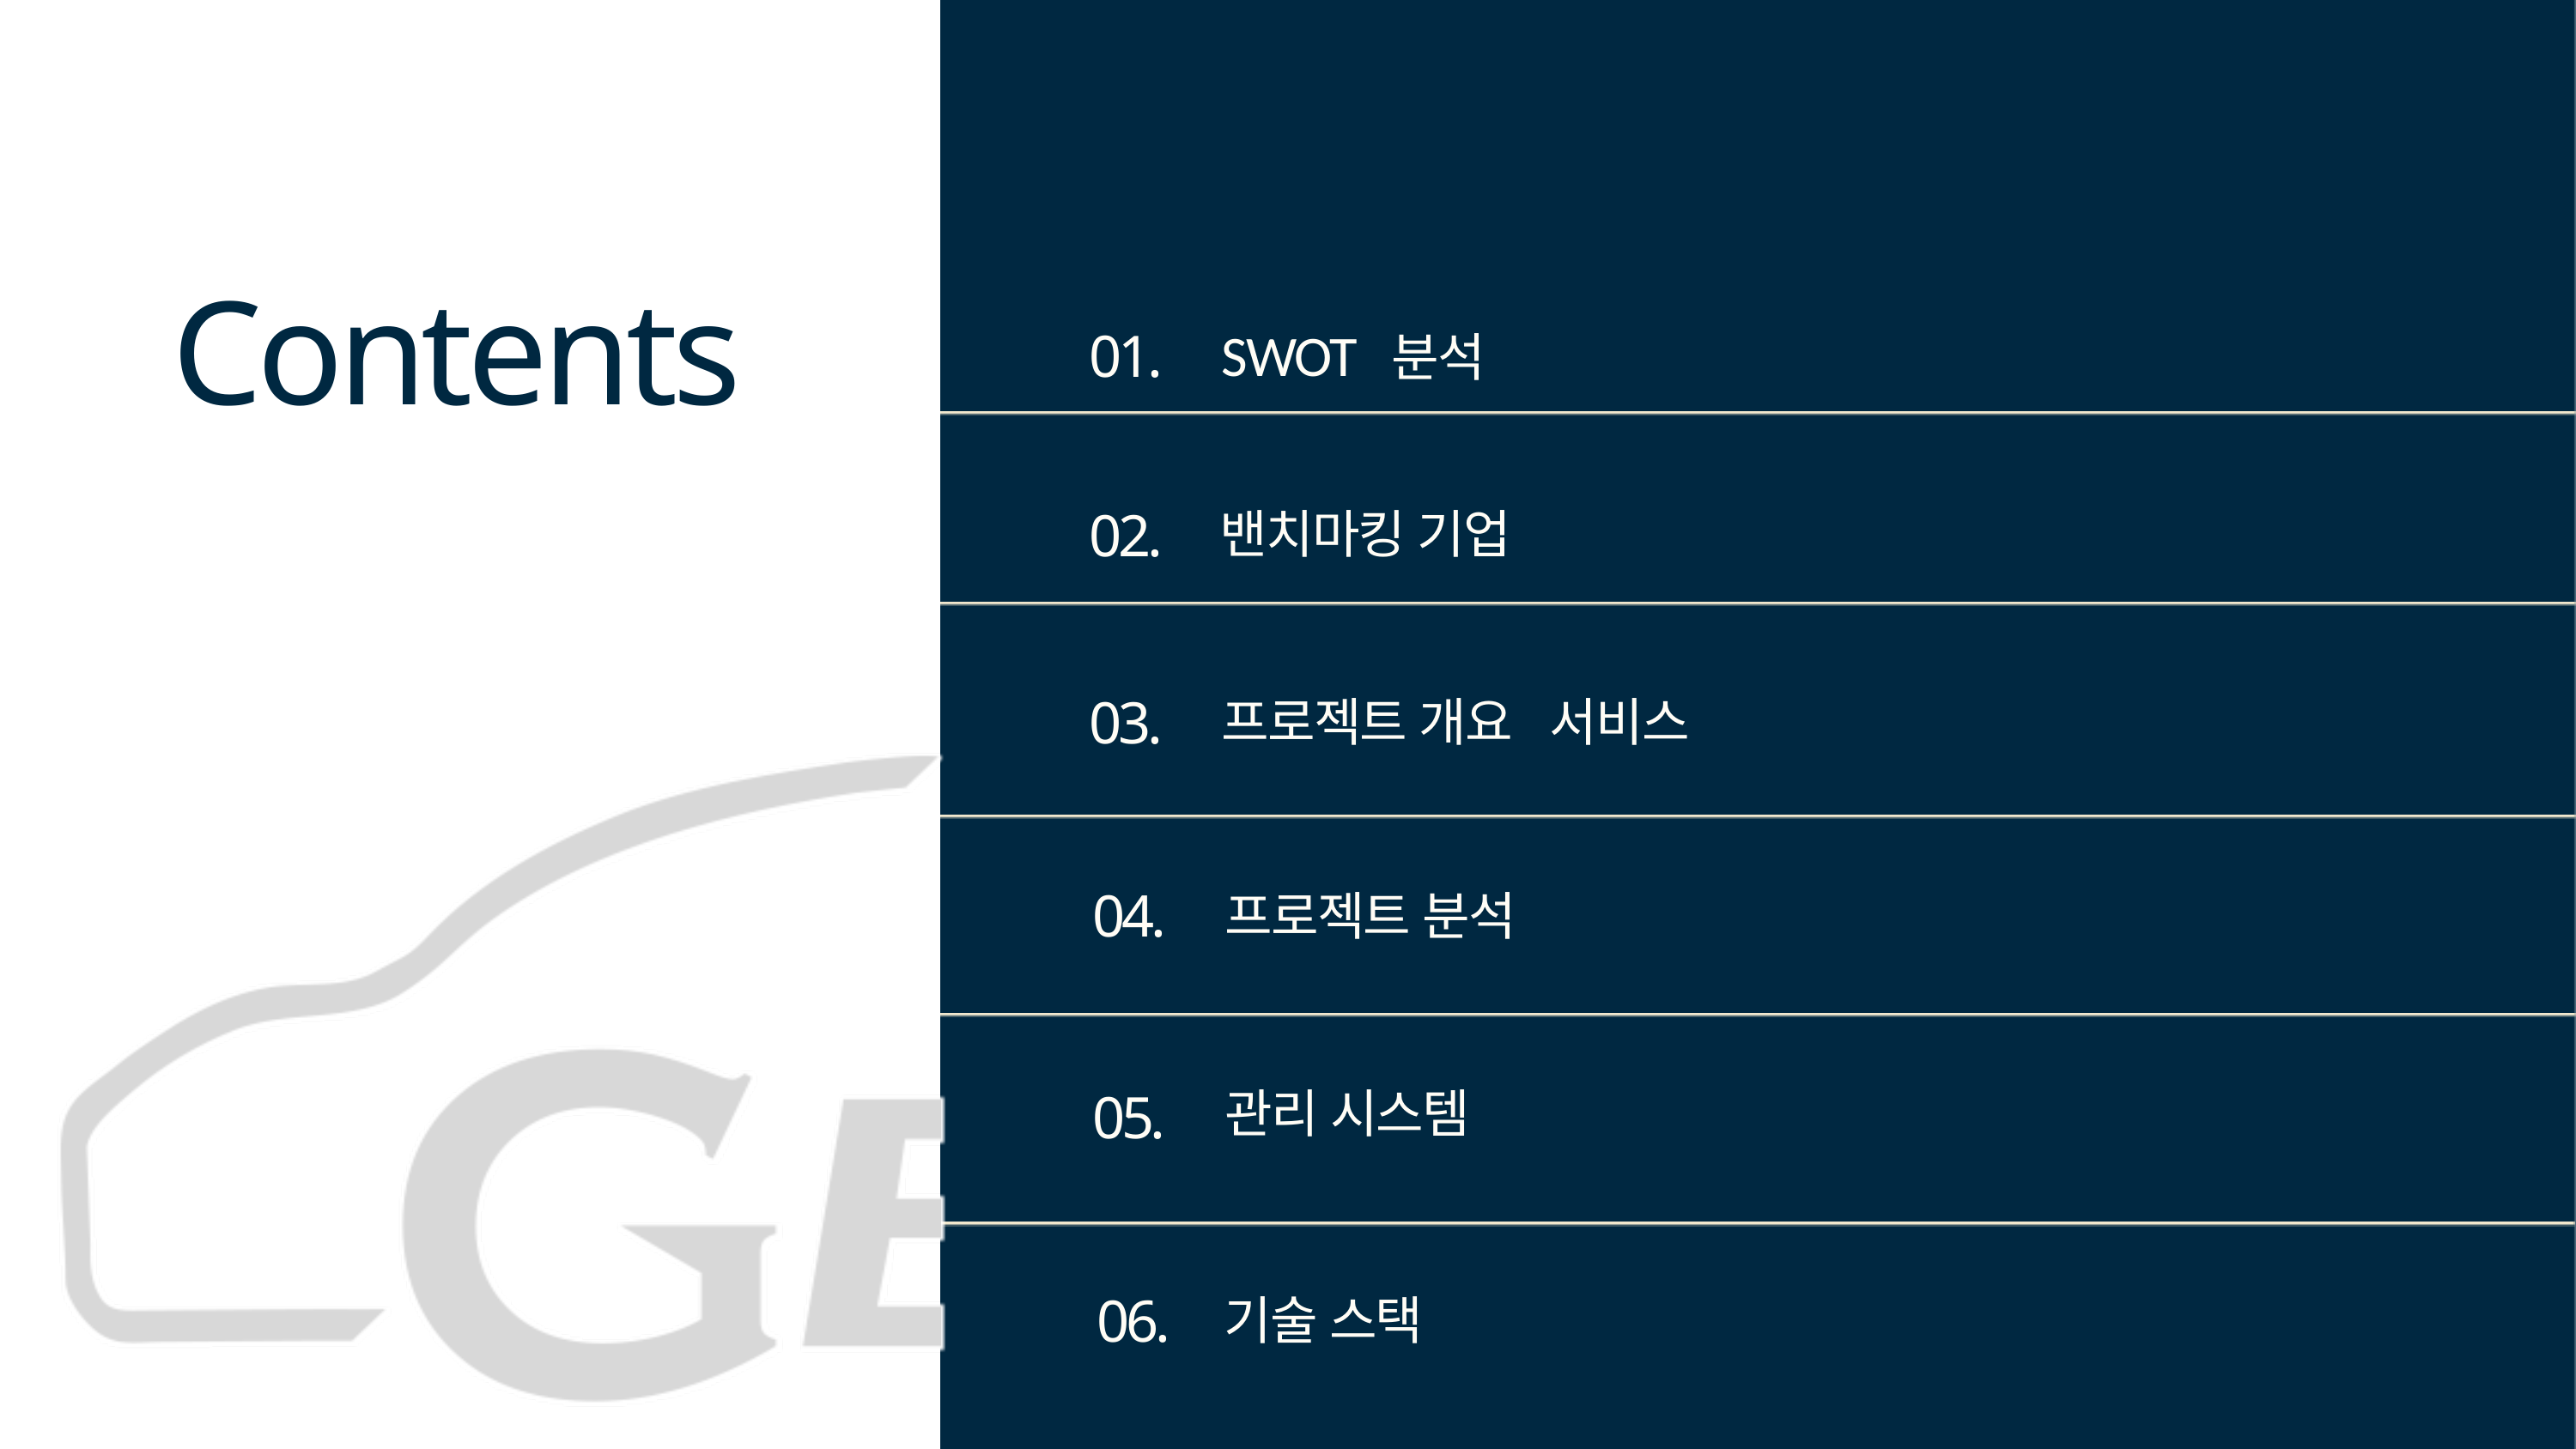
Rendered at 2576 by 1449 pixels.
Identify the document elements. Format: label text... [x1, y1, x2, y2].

text_box Contents [171, 253, 920, 455]
picture [0, 0, 2576, 1449]
